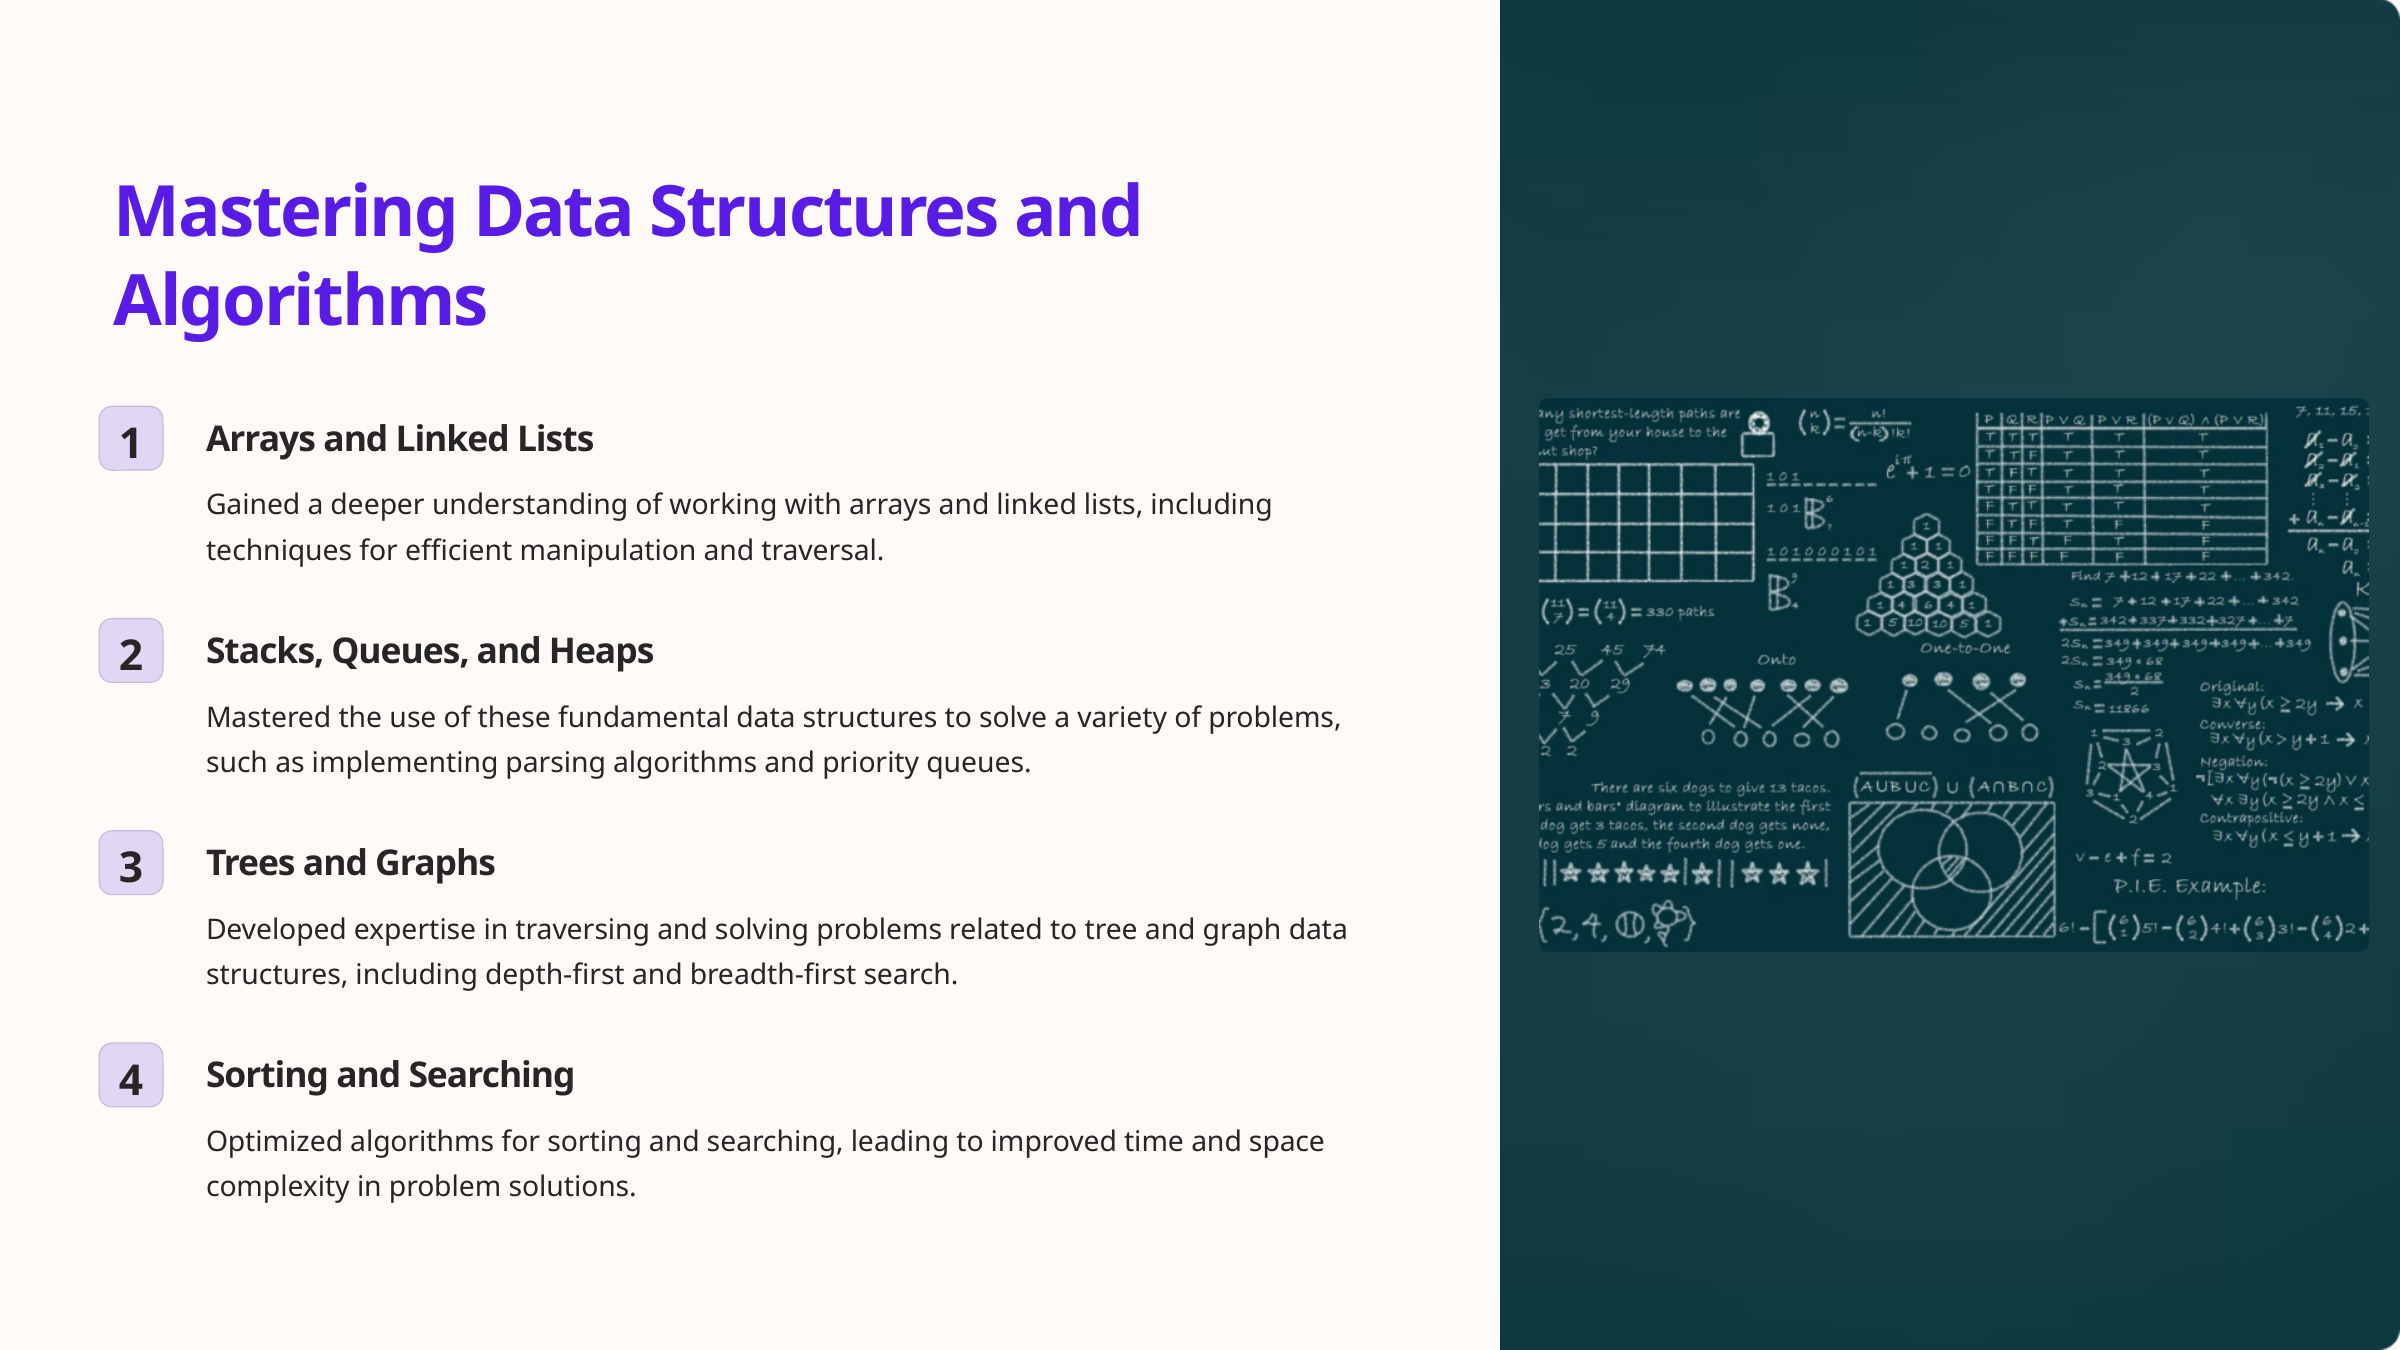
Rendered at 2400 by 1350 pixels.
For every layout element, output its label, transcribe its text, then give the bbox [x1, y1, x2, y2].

text_box [99, 1043, 163, 1107]
text_box Mastering Data Structures and Algorithms [99, 154, 1401, 332]
text_box [99, 830, 163, 895]
text_box Mastered the use of these fundamental data structures to solve a variety of problems, such as implementing parsing algorithms and priority queues. [191, 679, 1401, 771]
text_box Arrays and Linked Lists [191, 406, 571, 451]
text_box [0, 0, 1499, 1350]
text_box Developed expertise in traversing and solving problems related to tree and graph data structures, including depth-first and breadth-first search. [191, 892, 1401, 983]
text_box [99, 406, 163, 471]
text_box Trees and Graphs [191, 830, 546, 876]
text_box Stacks, Queues, and Heaps [191, 618, 626, 663]
picture [1499, 0, 2400, 1350]
text_box Optimized algorithms for sorting and searching, leading to improved time and space complexity in problem solutions. [191, 1104, 1401, 1196]
text_box 2 [119, 629, 143, 672]
text_box Gained a deeper understanding of working with arrays and linked lists, including techniques for efficient manipulation and traversal. [191, 467, 1401, 559]
text_box 1 [123, 416, 140, 460]
text_box 3 [118, 841, 144, 884]
text_box [99, 618, 163, 683]
text_box 4 [118, 1053, 144, 1097]
text_box Sorting and Searching [191, 1043, 551, 1088]
